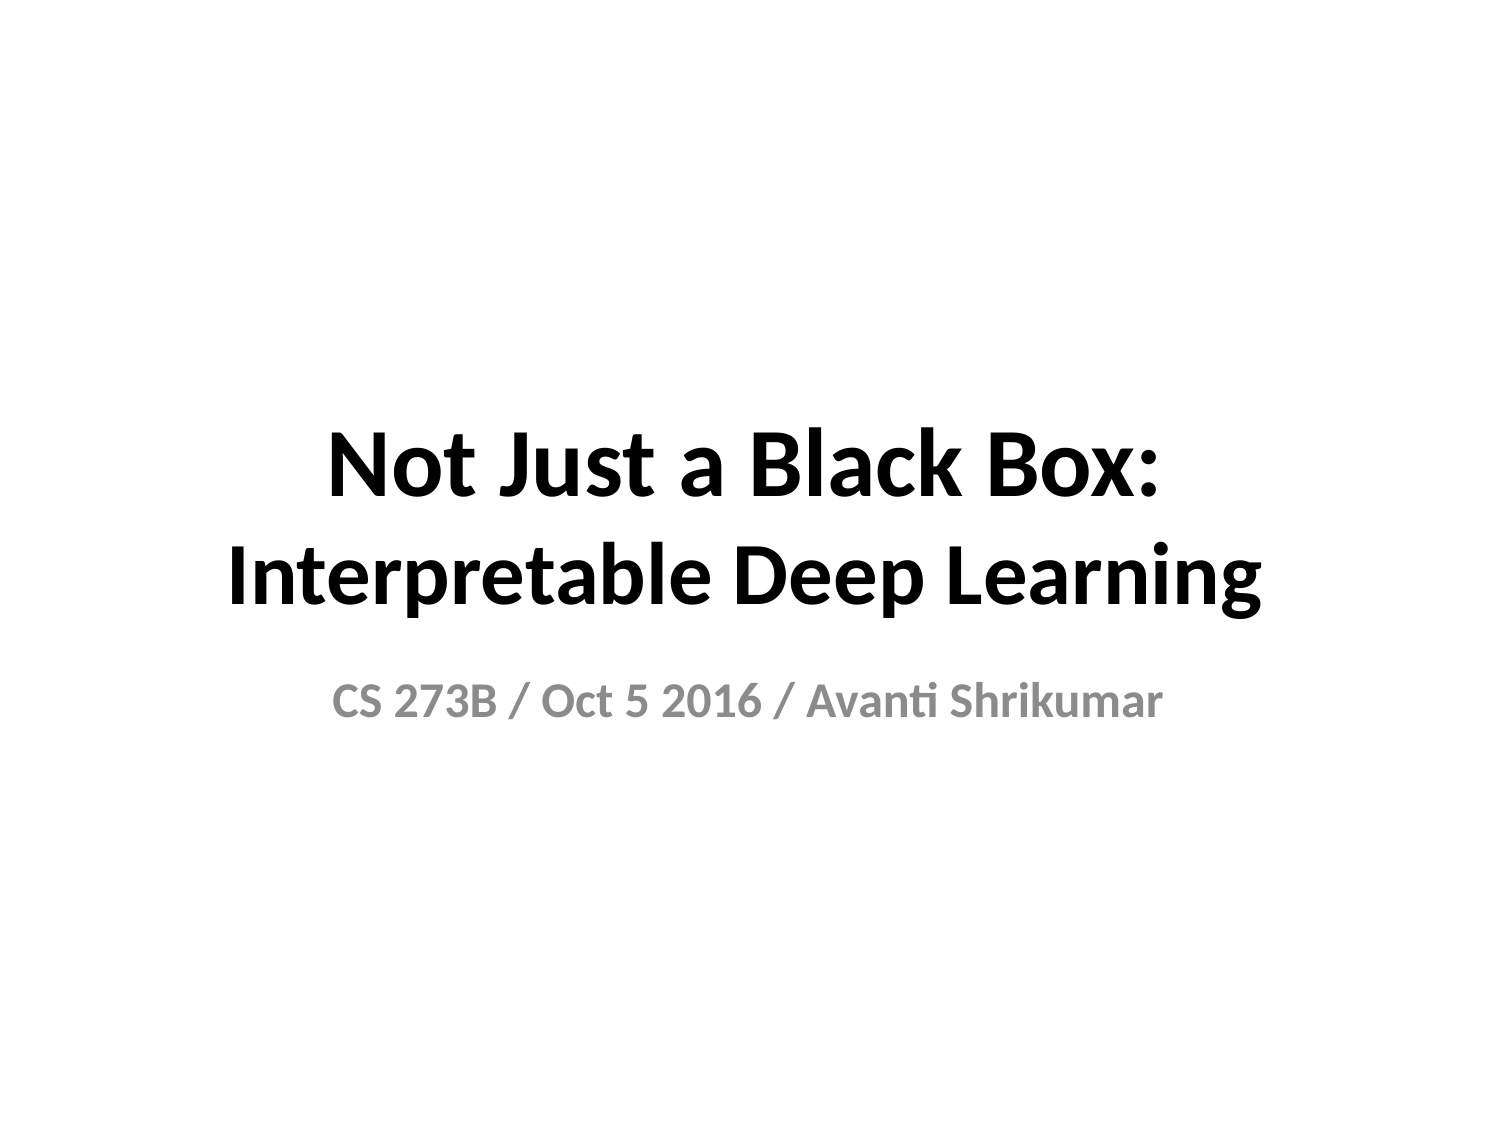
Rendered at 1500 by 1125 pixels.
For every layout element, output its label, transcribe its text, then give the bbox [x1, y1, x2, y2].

subtitle CS 273B / Oct 5 2016 / Avanti Shrikumar [215, 659, 1282, 754]
title Not Just a Black Box: Interpretable Deep Learning [29, 390, 1461, 632]
